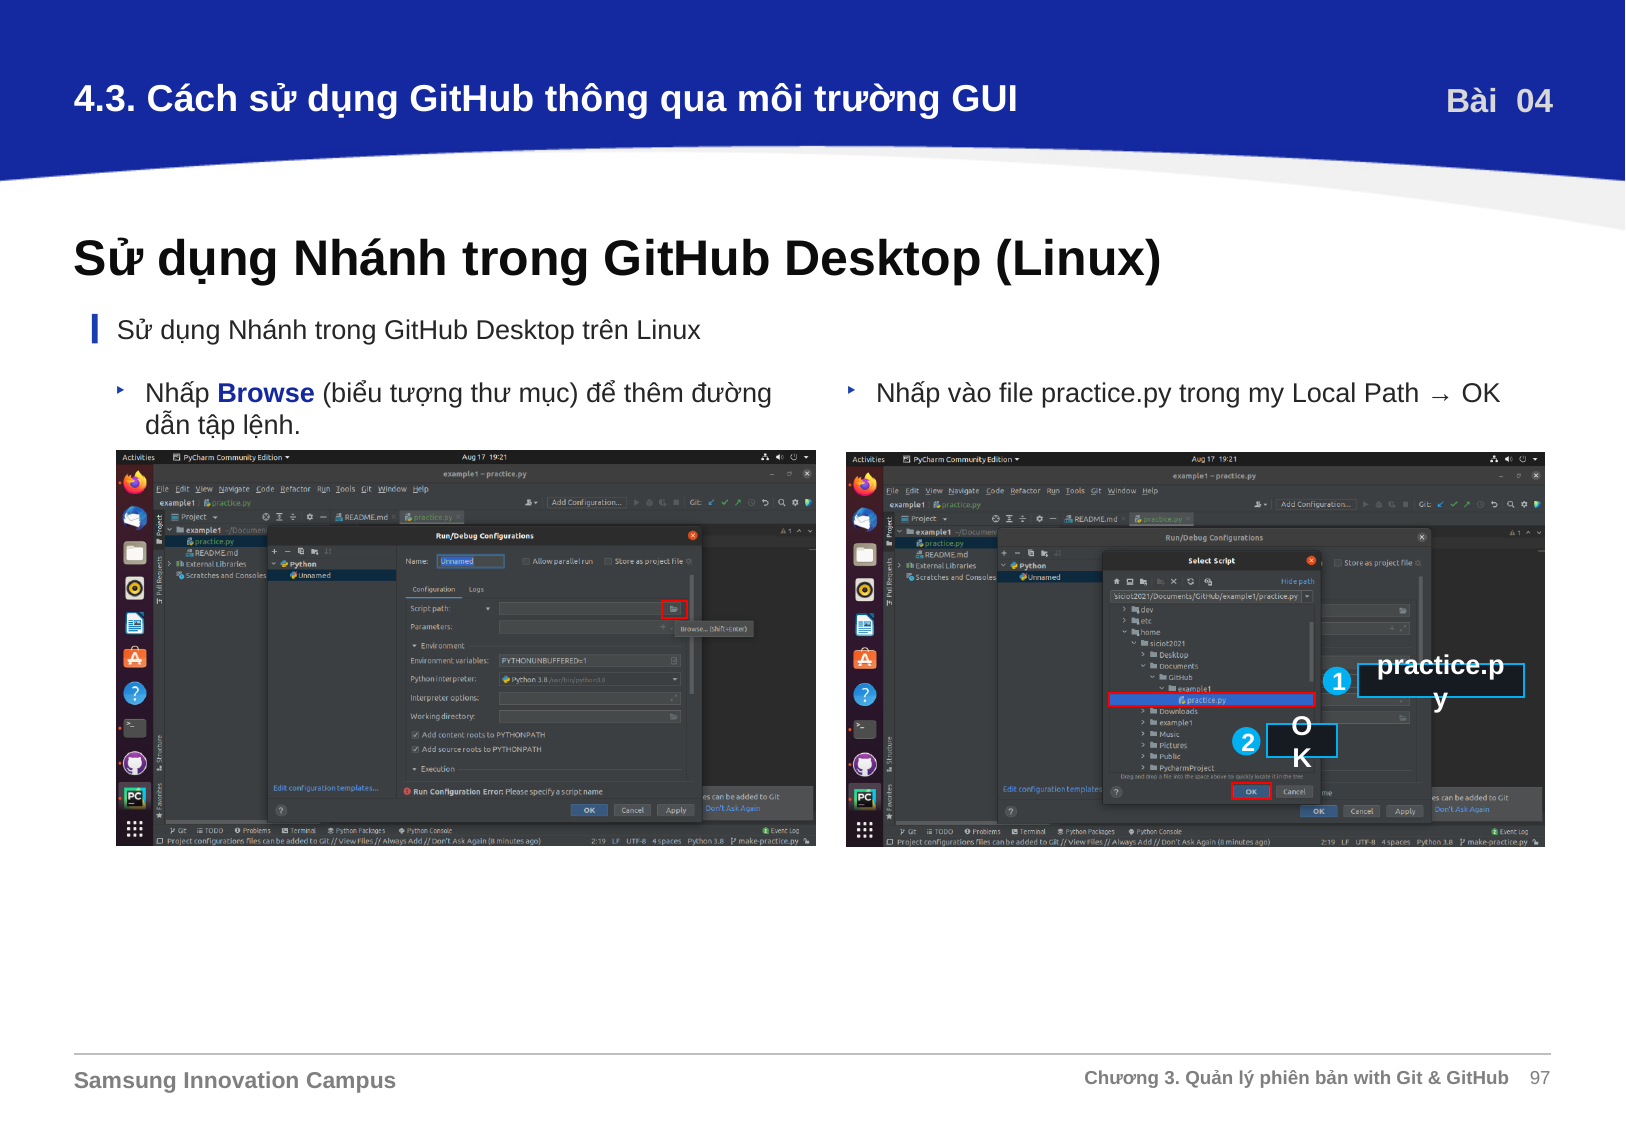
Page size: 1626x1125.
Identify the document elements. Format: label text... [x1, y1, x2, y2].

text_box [1322, 663, 1524, 697]
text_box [73, 73, 1554, 120]
text_box Nhấp vào file practice.py trong my Local Path → OK [846, 363, 1533, 420]
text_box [116, 450, 816, 846]
picture [0, 0, 1625, 1125]
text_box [1231, 723, 1338, 758]
text_box Nhấp Browse (biểu tượng thư mục) để thêm đường dẫn tập lệnh. [115, 363, 832, 453]
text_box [91, 311, 1533, 346]
text_box Sử dụng Nhánh trong GitHub Desktop (Linux) [73, 225, 1552, 286]
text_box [845, 451, 1546, 848]
